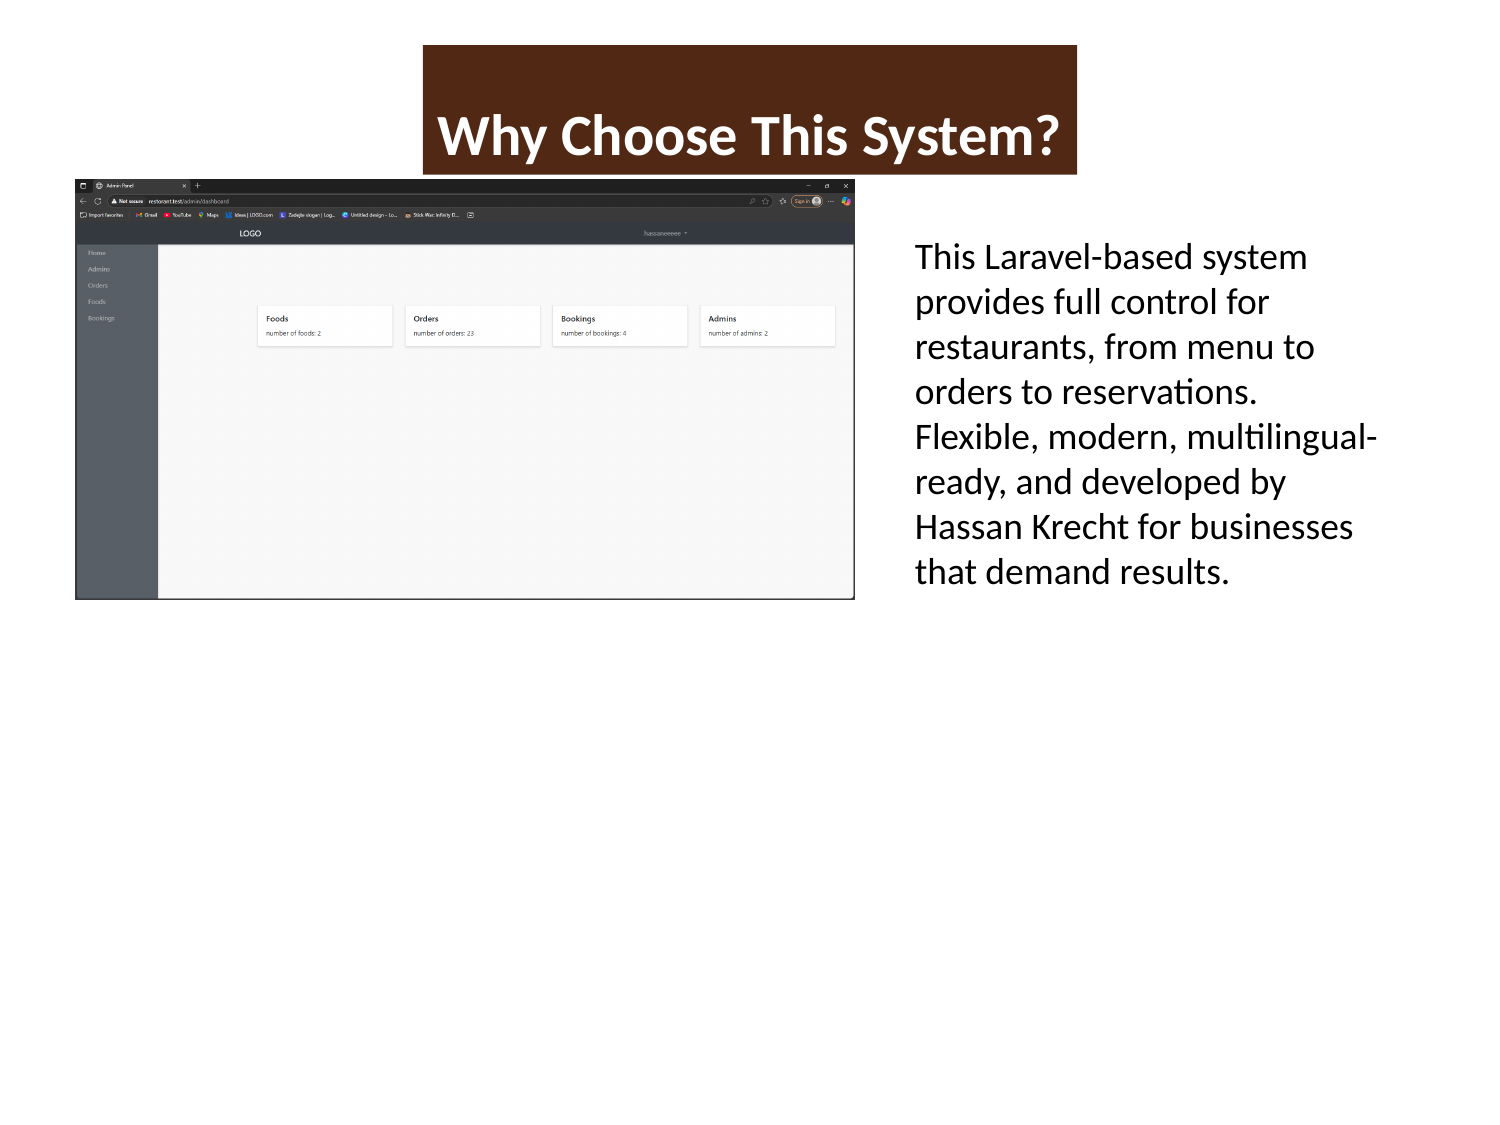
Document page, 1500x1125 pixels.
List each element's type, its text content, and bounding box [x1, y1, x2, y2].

text_box This Laravel-based system provides full control for restaurants, from menu to orders to reservations. Flexible, modern, multilingual-ready, and developed by Hassan Krecht for businesses that demand results. [899, 179, 1395, 600]
text_box Why Choose This System? [422, 45, 1078, 175]
picture [74, 179, 856, 600]
